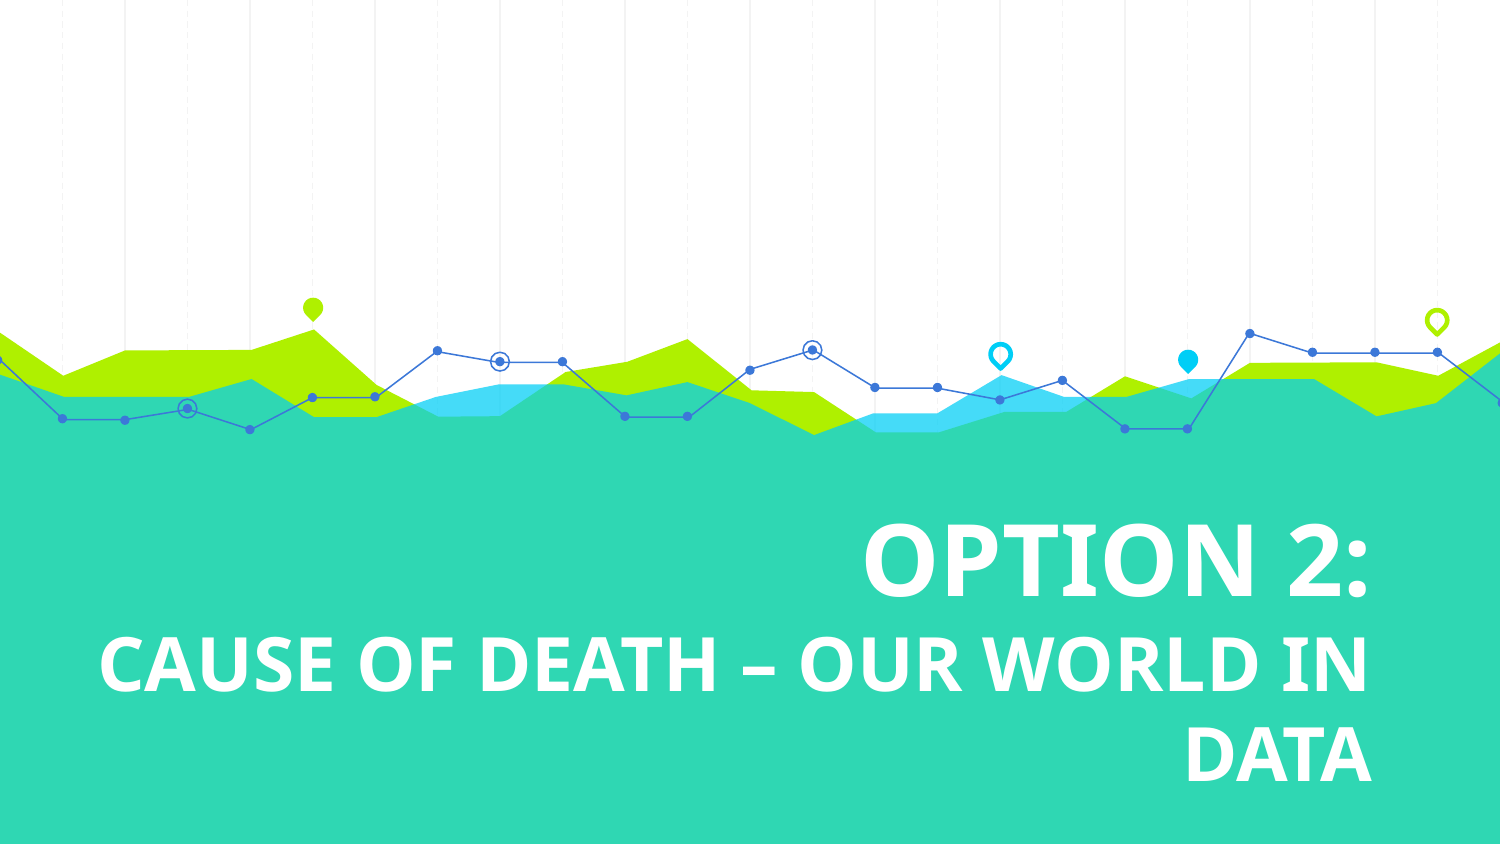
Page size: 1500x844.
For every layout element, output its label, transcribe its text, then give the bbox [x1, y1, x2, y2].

title OPTION 2: CAUSE OF DEATH – OUR WORLD IN DATA [29, 551, 1388, 742]
